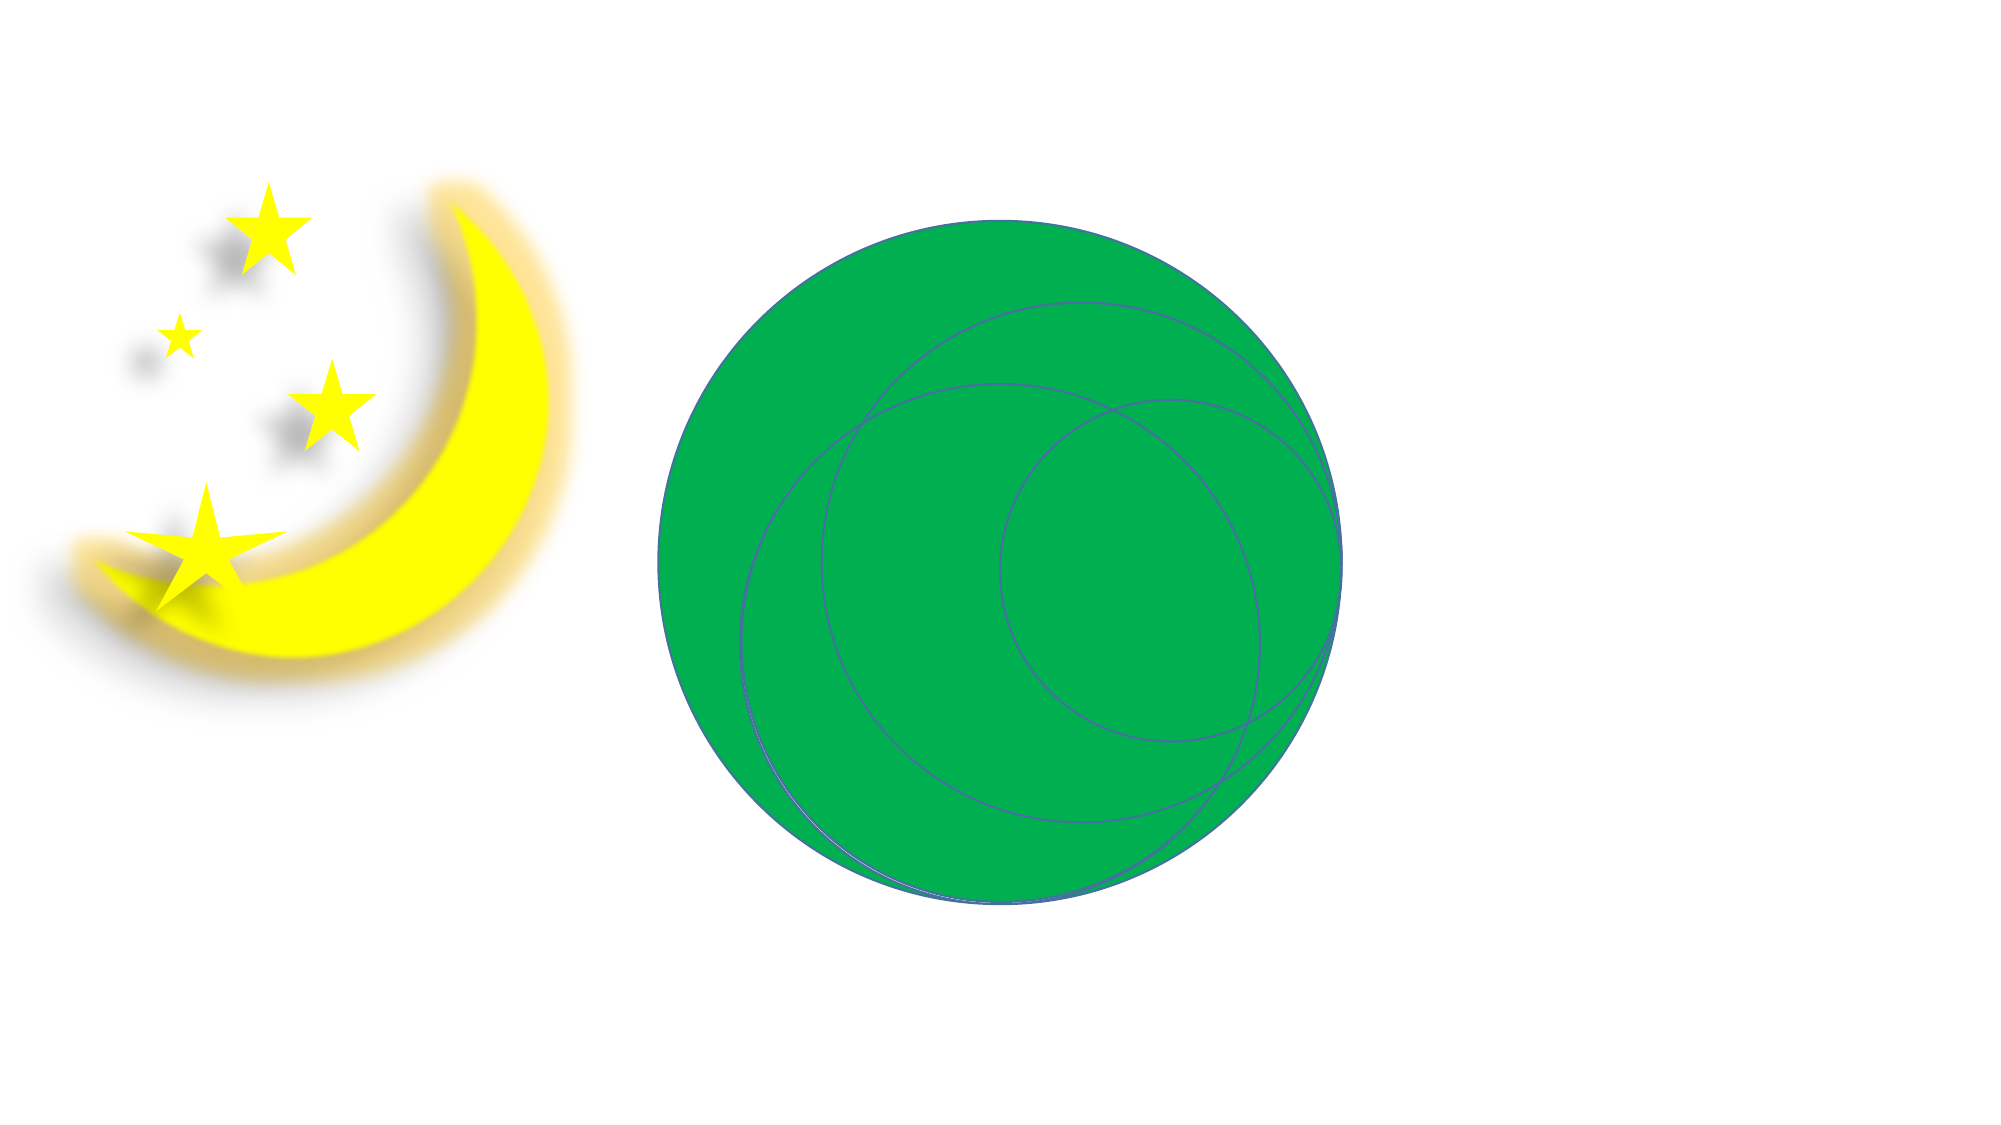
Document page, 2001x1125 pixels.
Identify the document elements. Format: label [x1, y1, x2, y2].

text_box [741, 430, 1214, 903]
text_box [1110, 398, 1343, 726]
text_box [1225, 649, 1325, 777]
text_box [867, 304, 1337, 523]
text_box [999, 592, 1342, 906]
text_box [657, 219, 1343, 906]
text_box [1002, 412, 1258, 740]
text_box [1339, 566, 1343, 592]
text_box [72, 181, 553, 662]
text_box [820, 383, 1249, 824]
